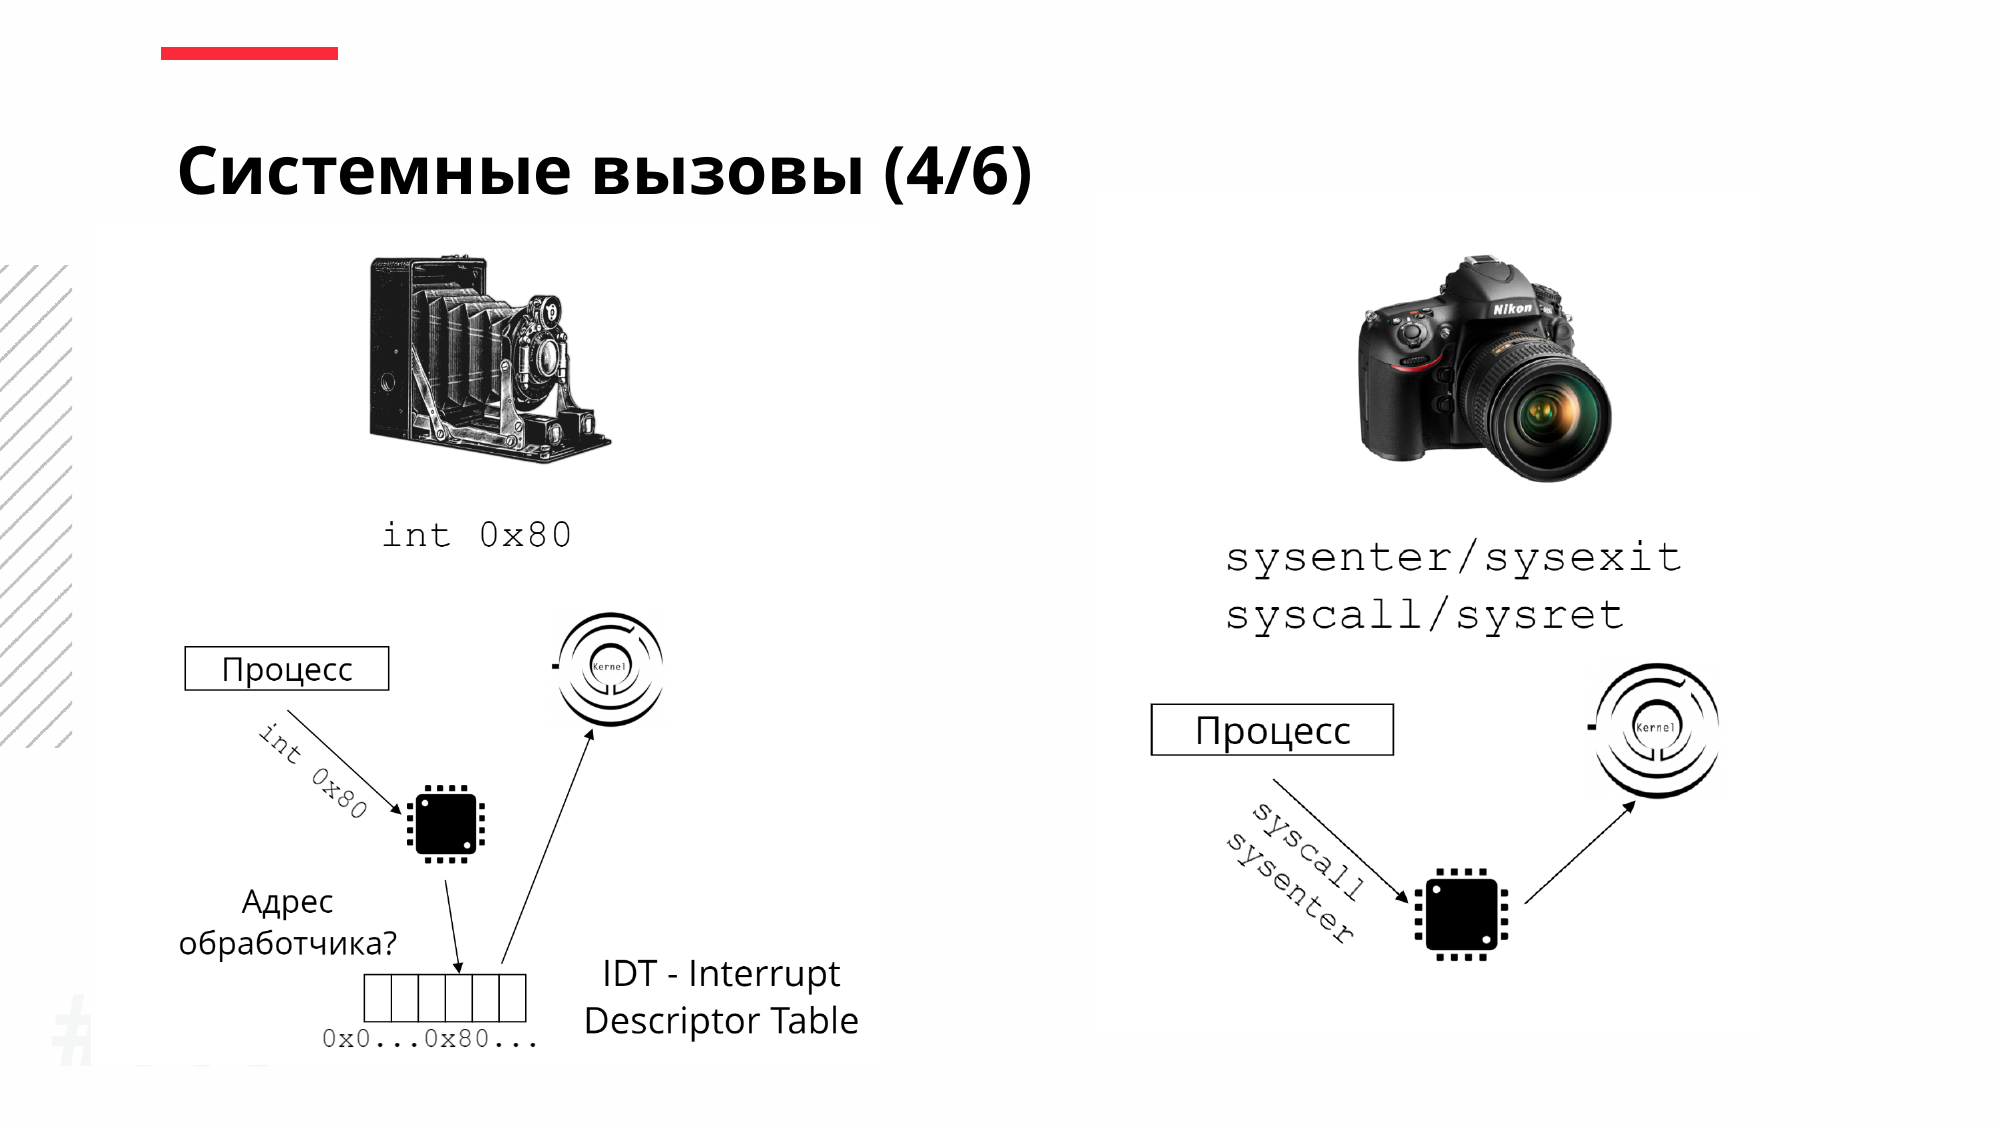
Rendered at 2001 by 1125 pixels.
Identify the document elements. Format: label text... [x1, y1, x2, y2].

slide_number #068 [35, 960, 486, 1125]
picture [1097, 189, 1763, 1036]
list Системные вызовы (4/6) [161, 129, 1757, 265]
picture [91, 218, 880, 1065]
picture [0, 264, 73, 748]
